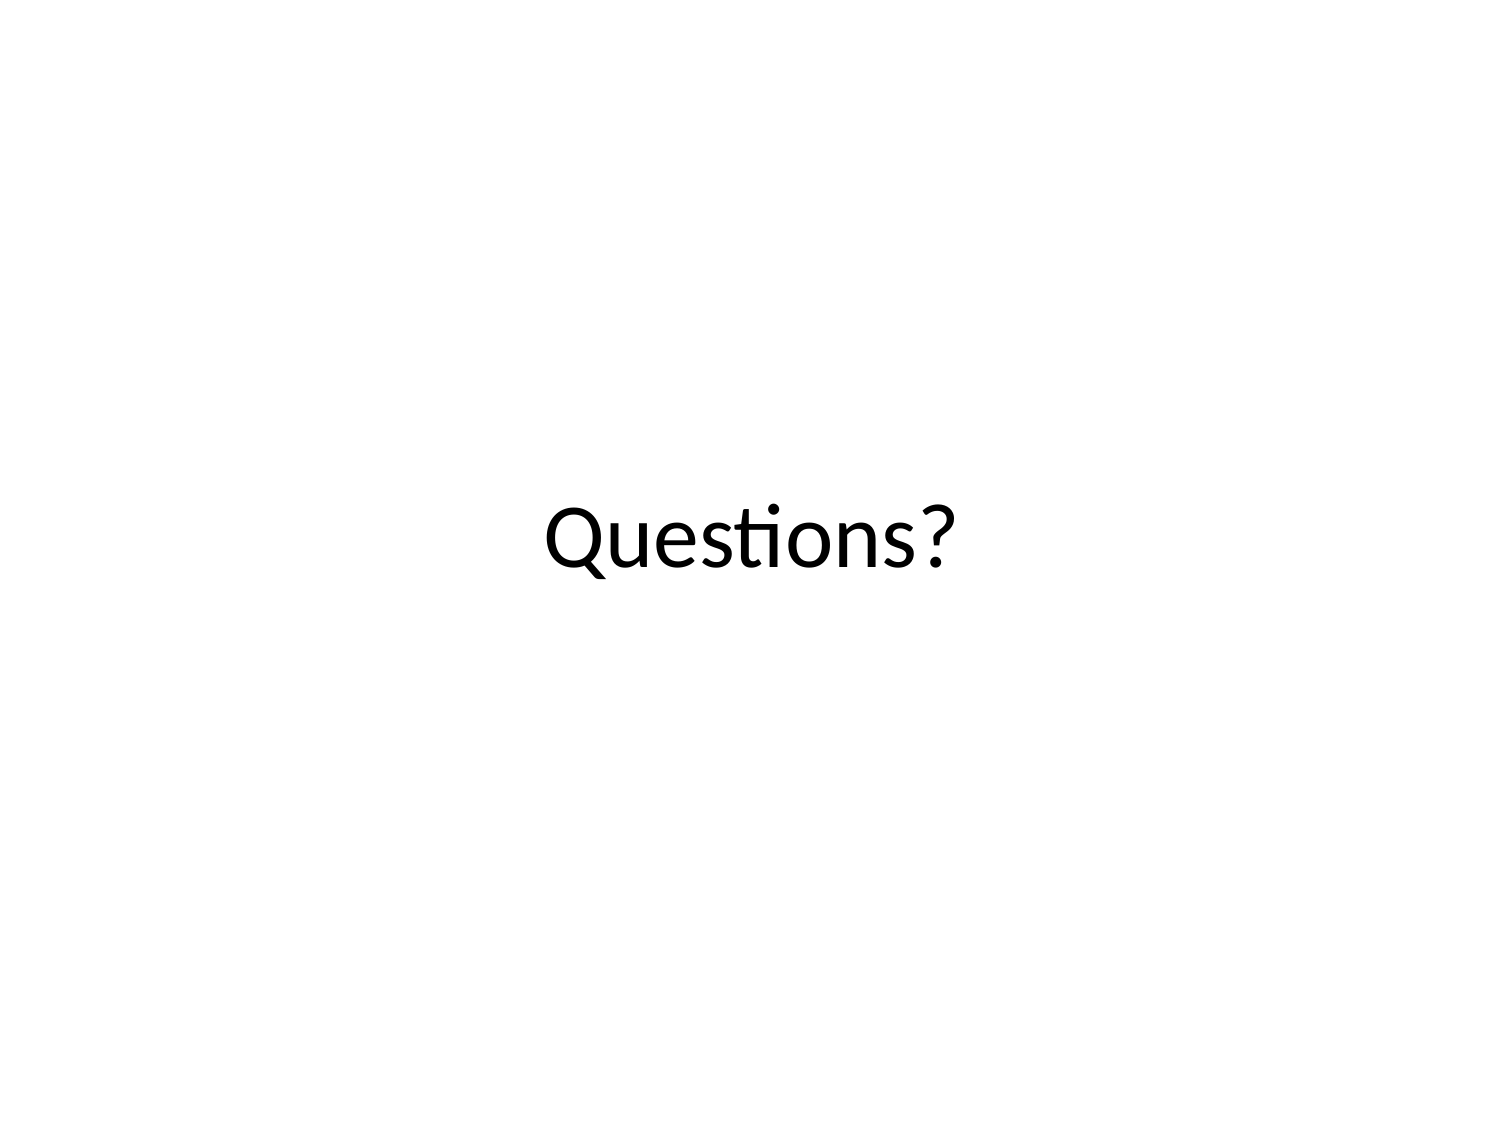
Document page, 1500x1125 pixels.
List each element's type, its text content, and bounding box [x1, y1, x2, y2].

title Questions? [87, 437, 1438, 625]
